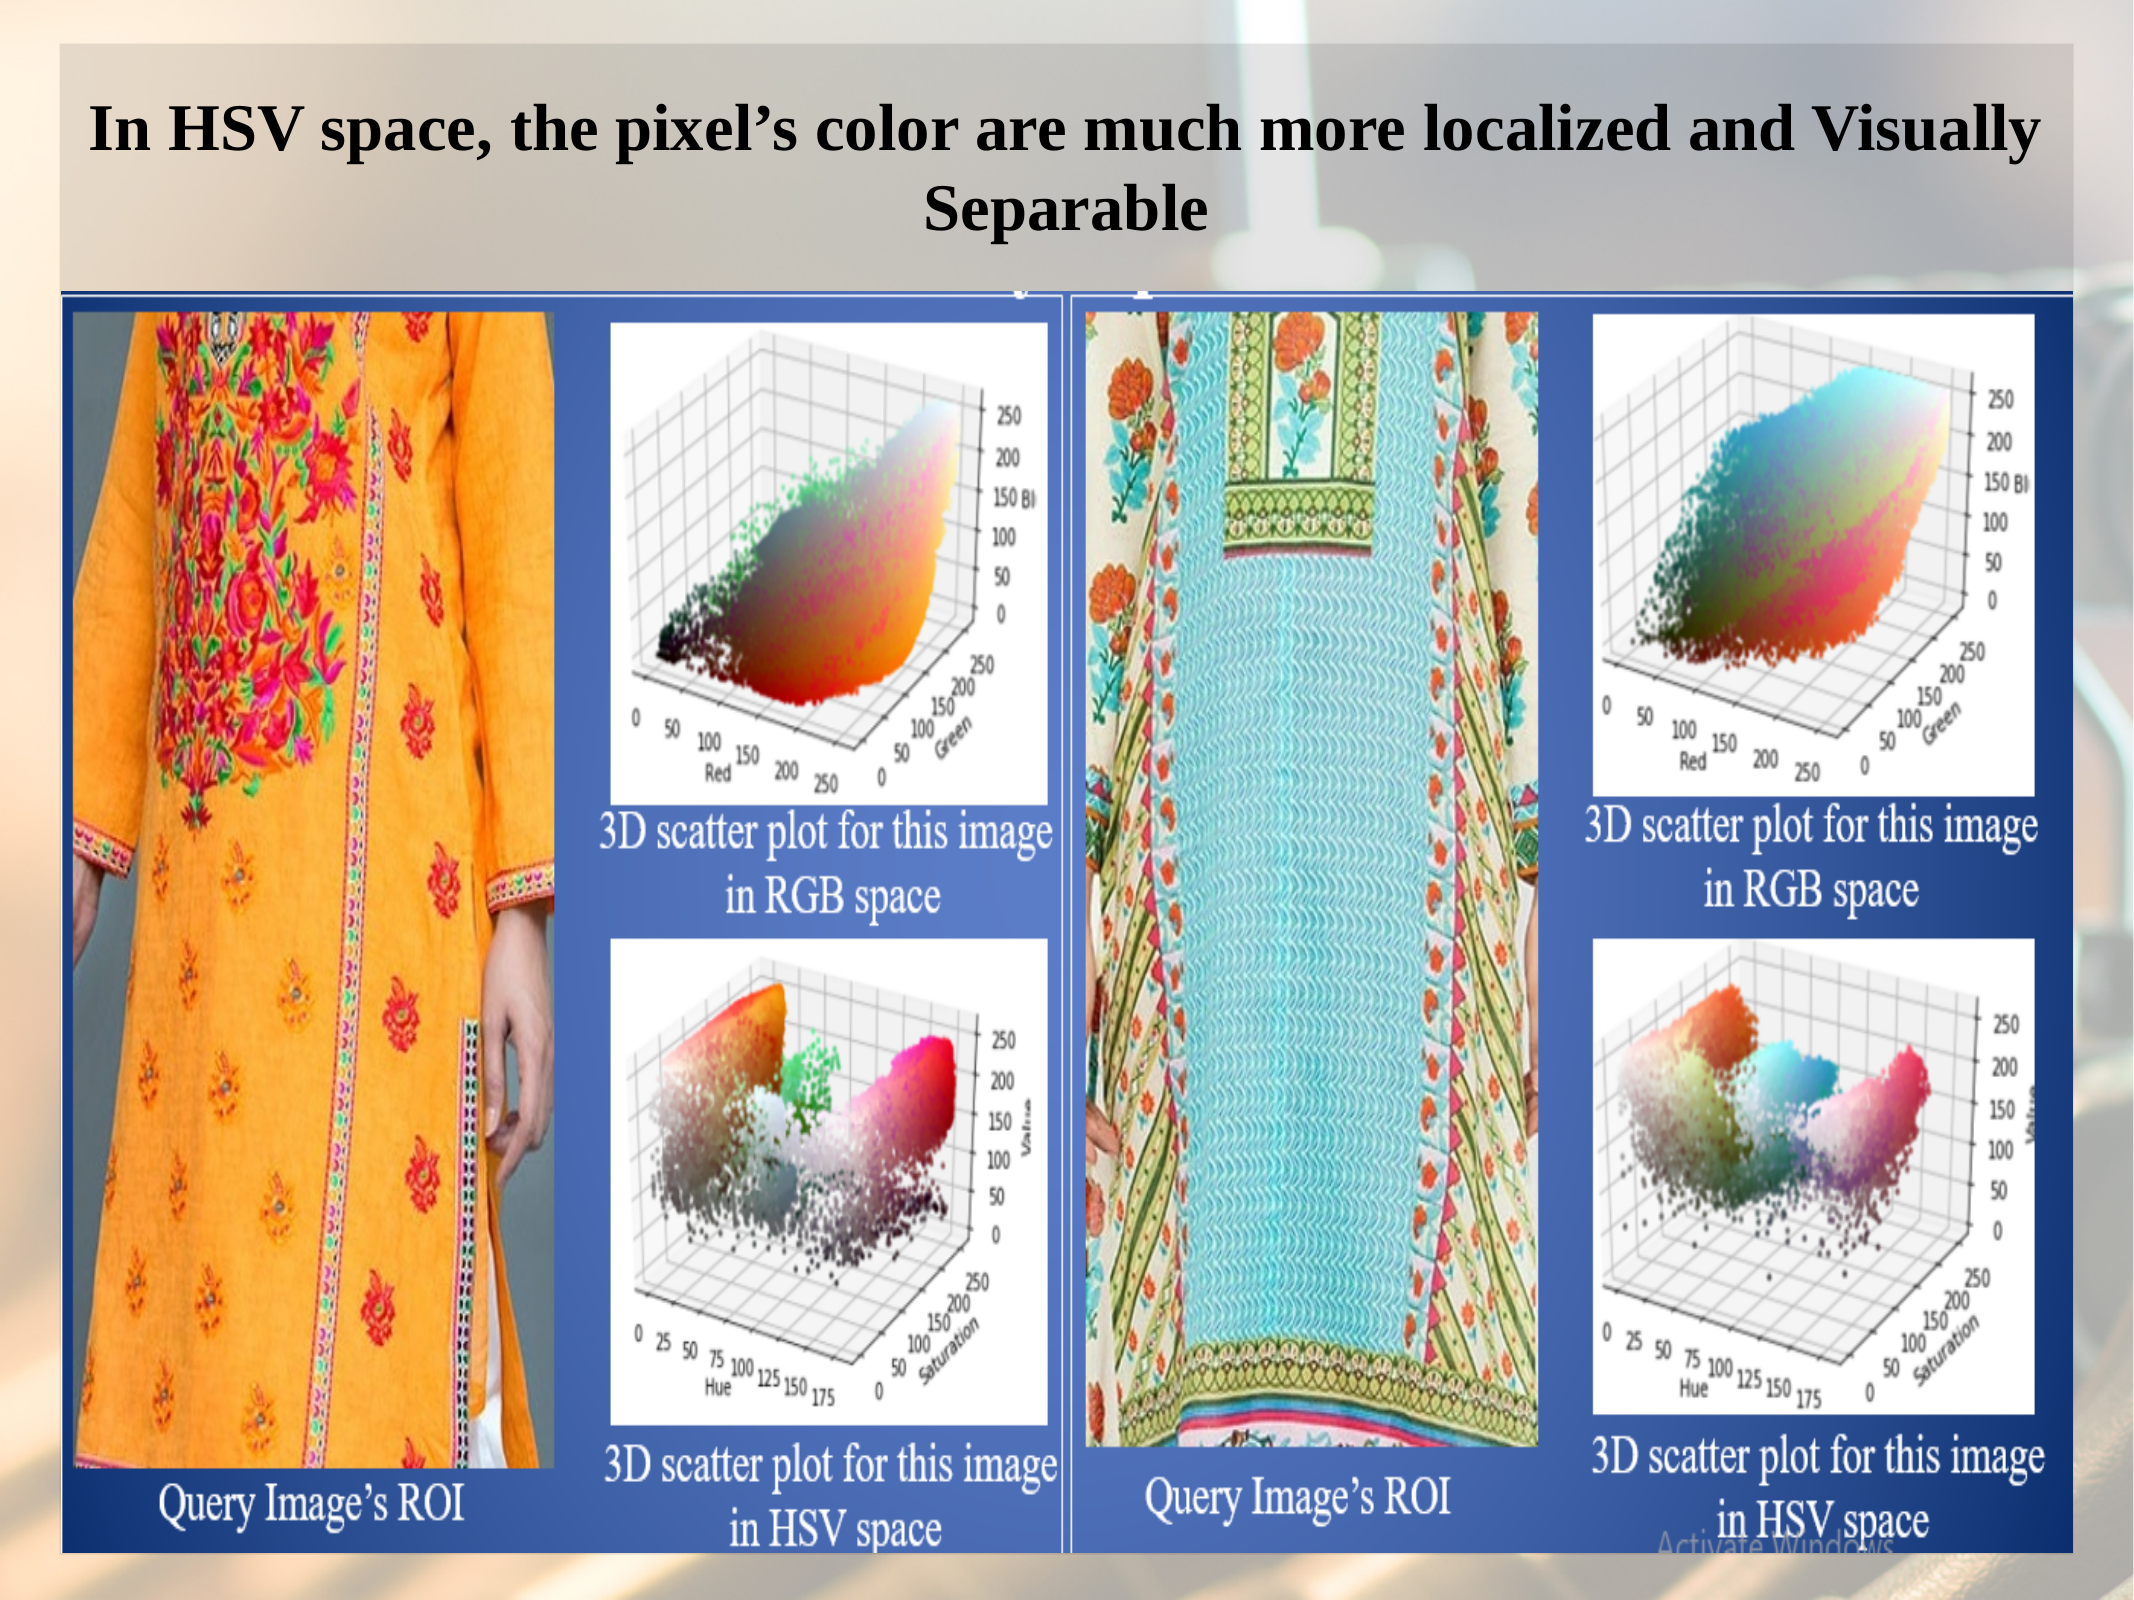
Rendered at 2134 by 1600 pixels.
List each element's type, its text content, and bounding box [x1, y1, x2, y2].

text_box In HSV space, the pixel’s color are much more localized and Visually Separable [61, 76, 2073, 251]
picture [0, 0, 2134, 1600]
